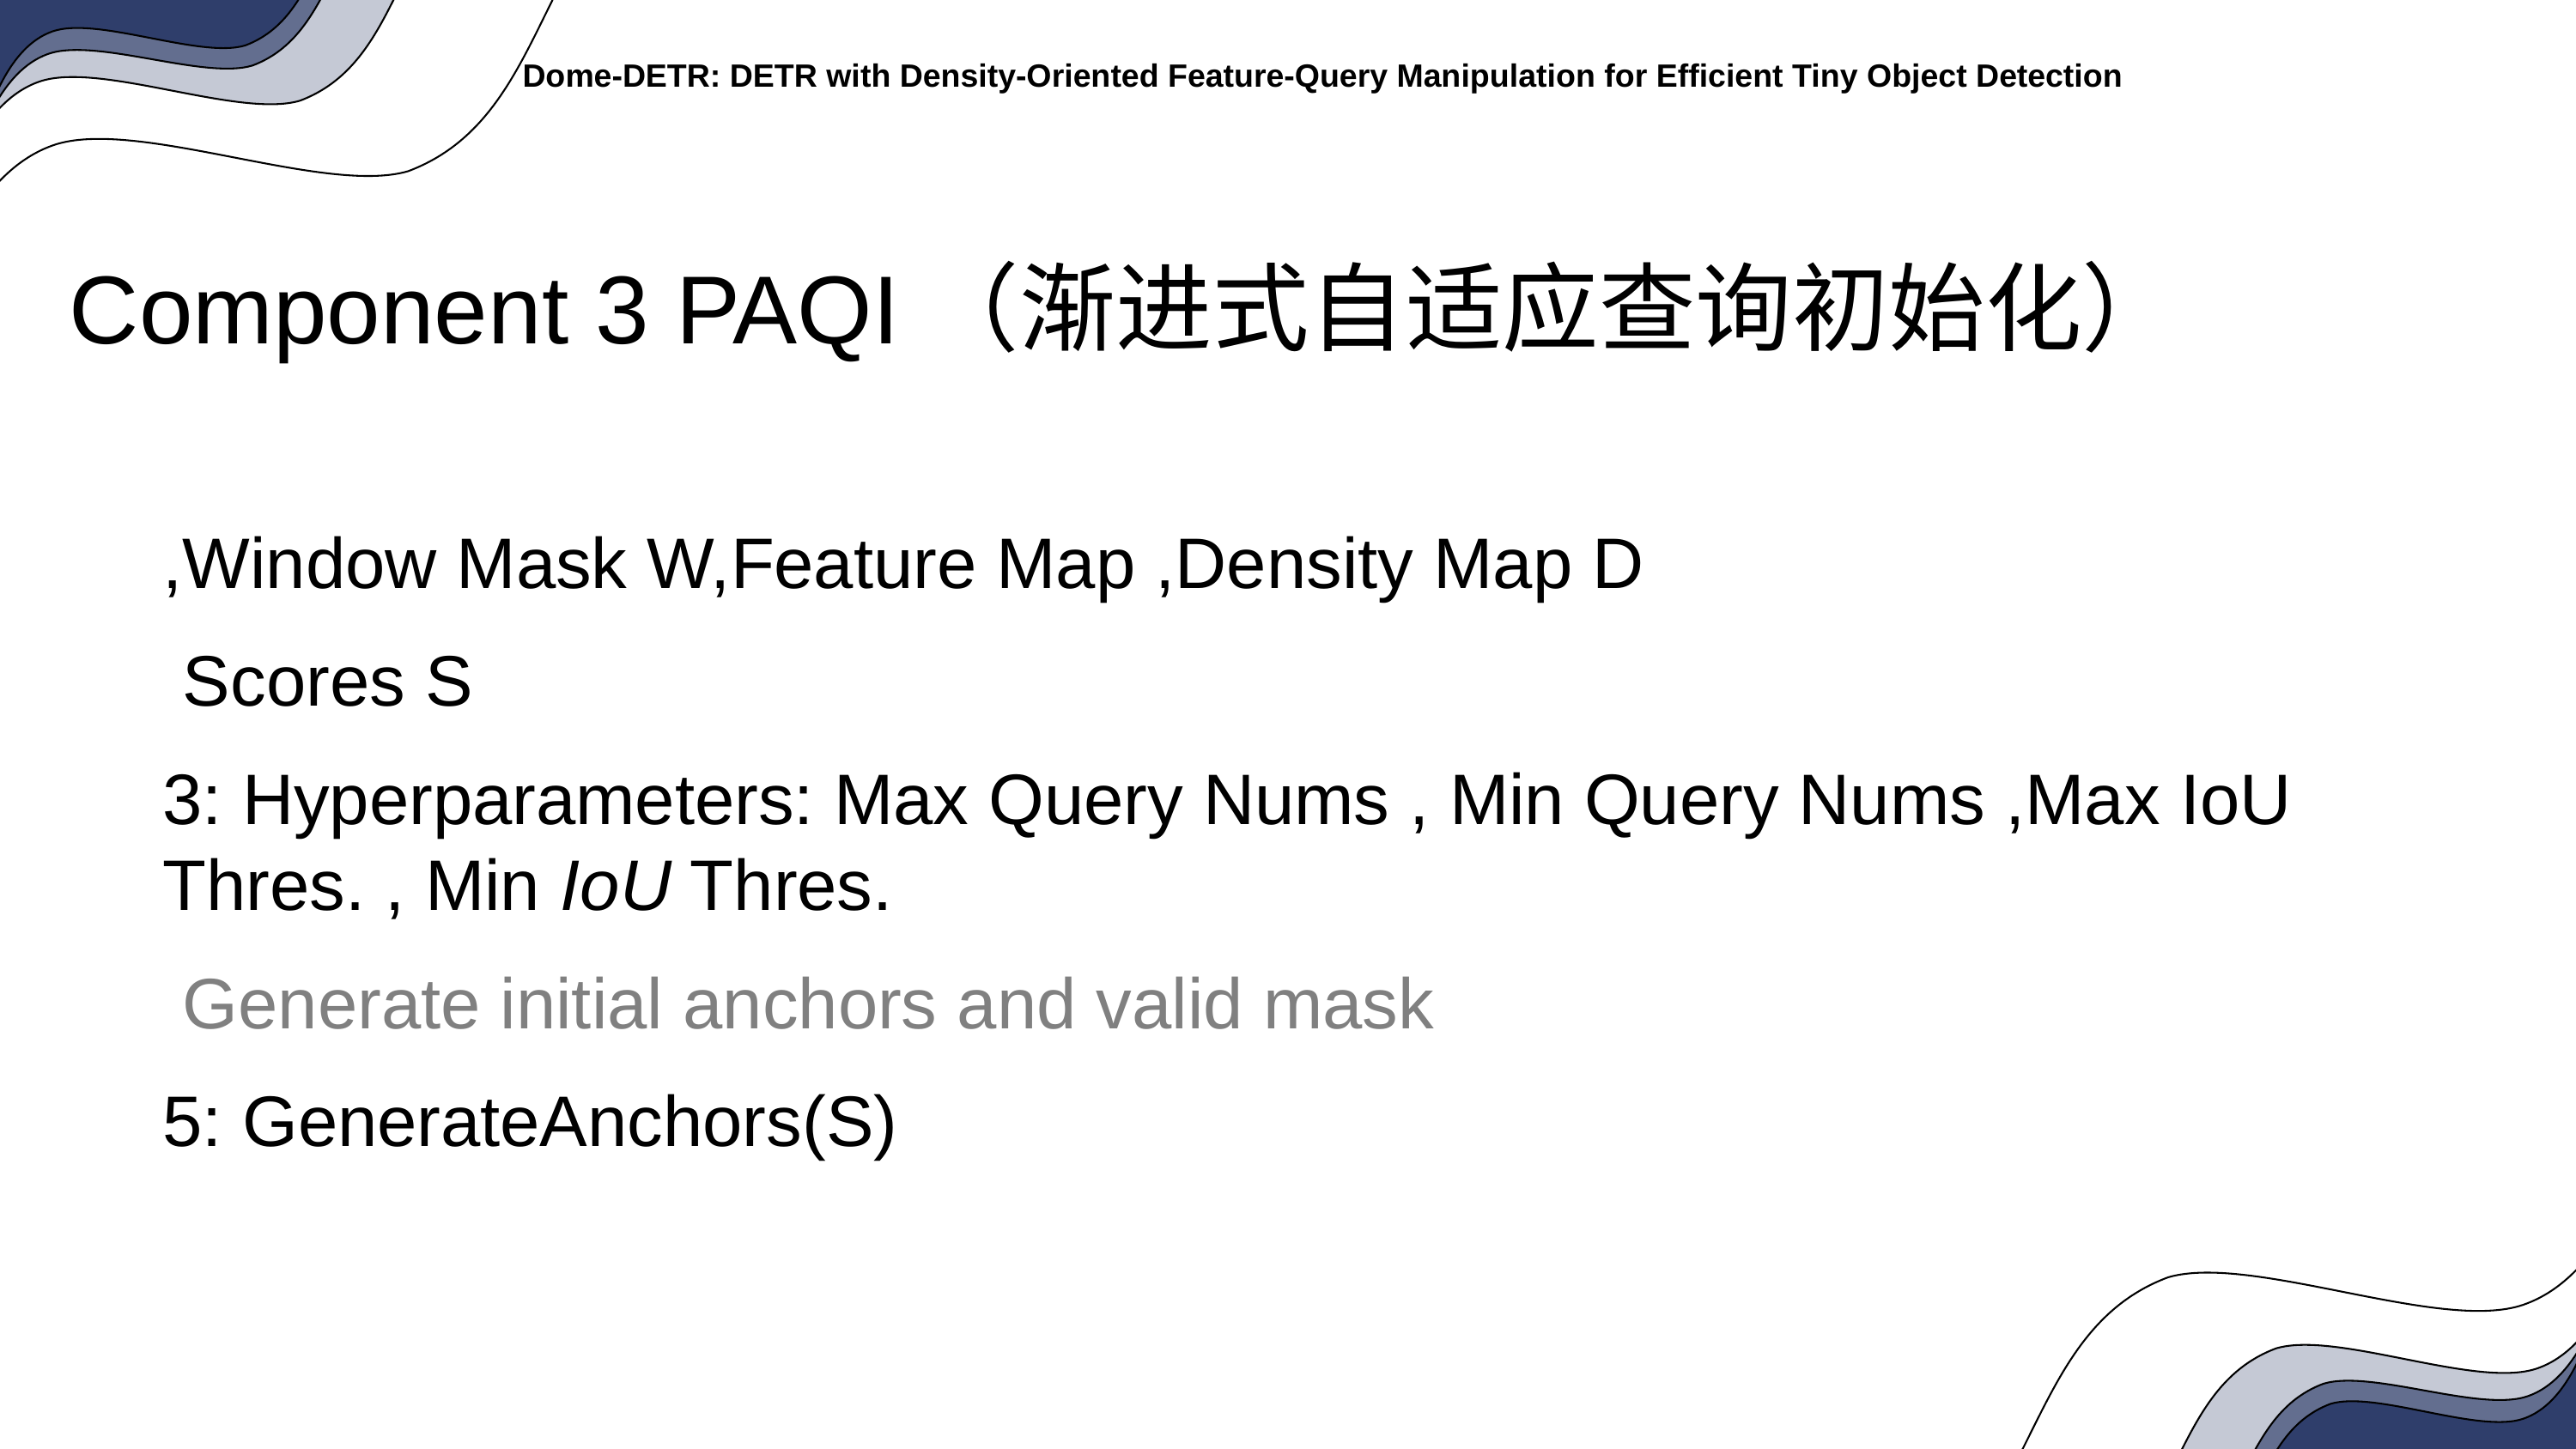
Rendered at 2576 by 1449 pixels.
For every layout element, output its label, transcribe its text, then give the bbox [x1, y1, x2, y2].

text_box Component 3 PAQI（渐进式自适应查询初始化） [599, 240, 2227, 369]
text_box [1980, 1025, 2576, 1449]
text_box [0, 0, 596, 426]
